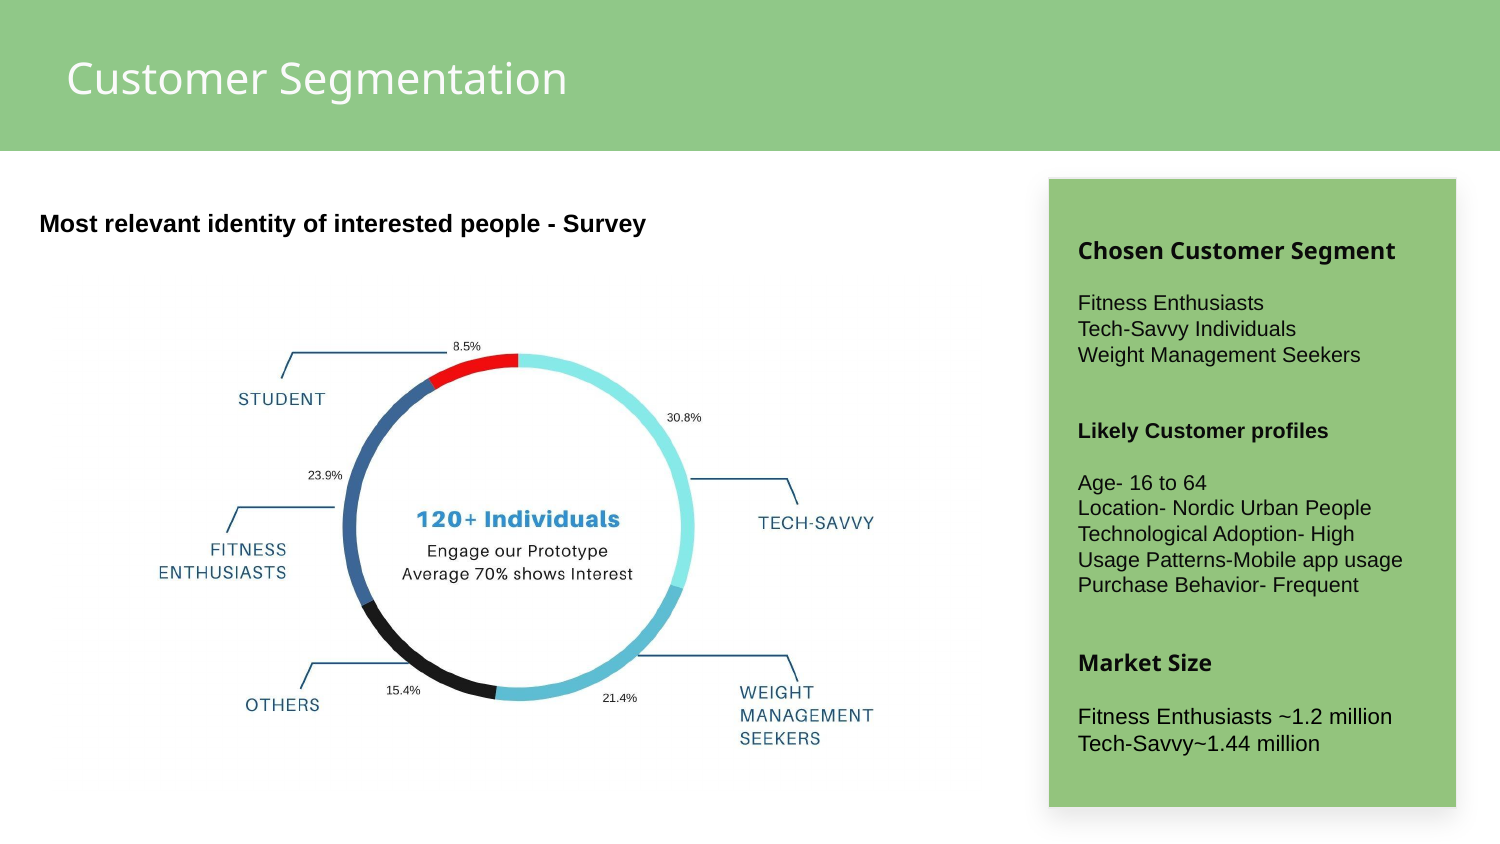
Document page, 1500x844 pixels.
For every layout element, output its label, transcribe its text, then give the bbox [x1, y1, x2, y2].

title Customer Segmentation [51, 35, 1449, 130]
picture [52, 275, 982, 792]
text_box Most relevant identity of interested people - Survey [24, 192, 864, 253]
list Chosen Customer Segment Fitness Enthusiasts Tech-Savvy Individuals Weight Management Seekers Likely Customer profiles Age- 16 to 64 Location- Nordic Urban People Technological Adoption- High Usage Patterns-Mobile app usage Purchase Behavior- Frequent Market Size Fitness Enthusiasts ~1.2 million Tech-Savvy~1.44 million [1048, 177, 1457, 808]
